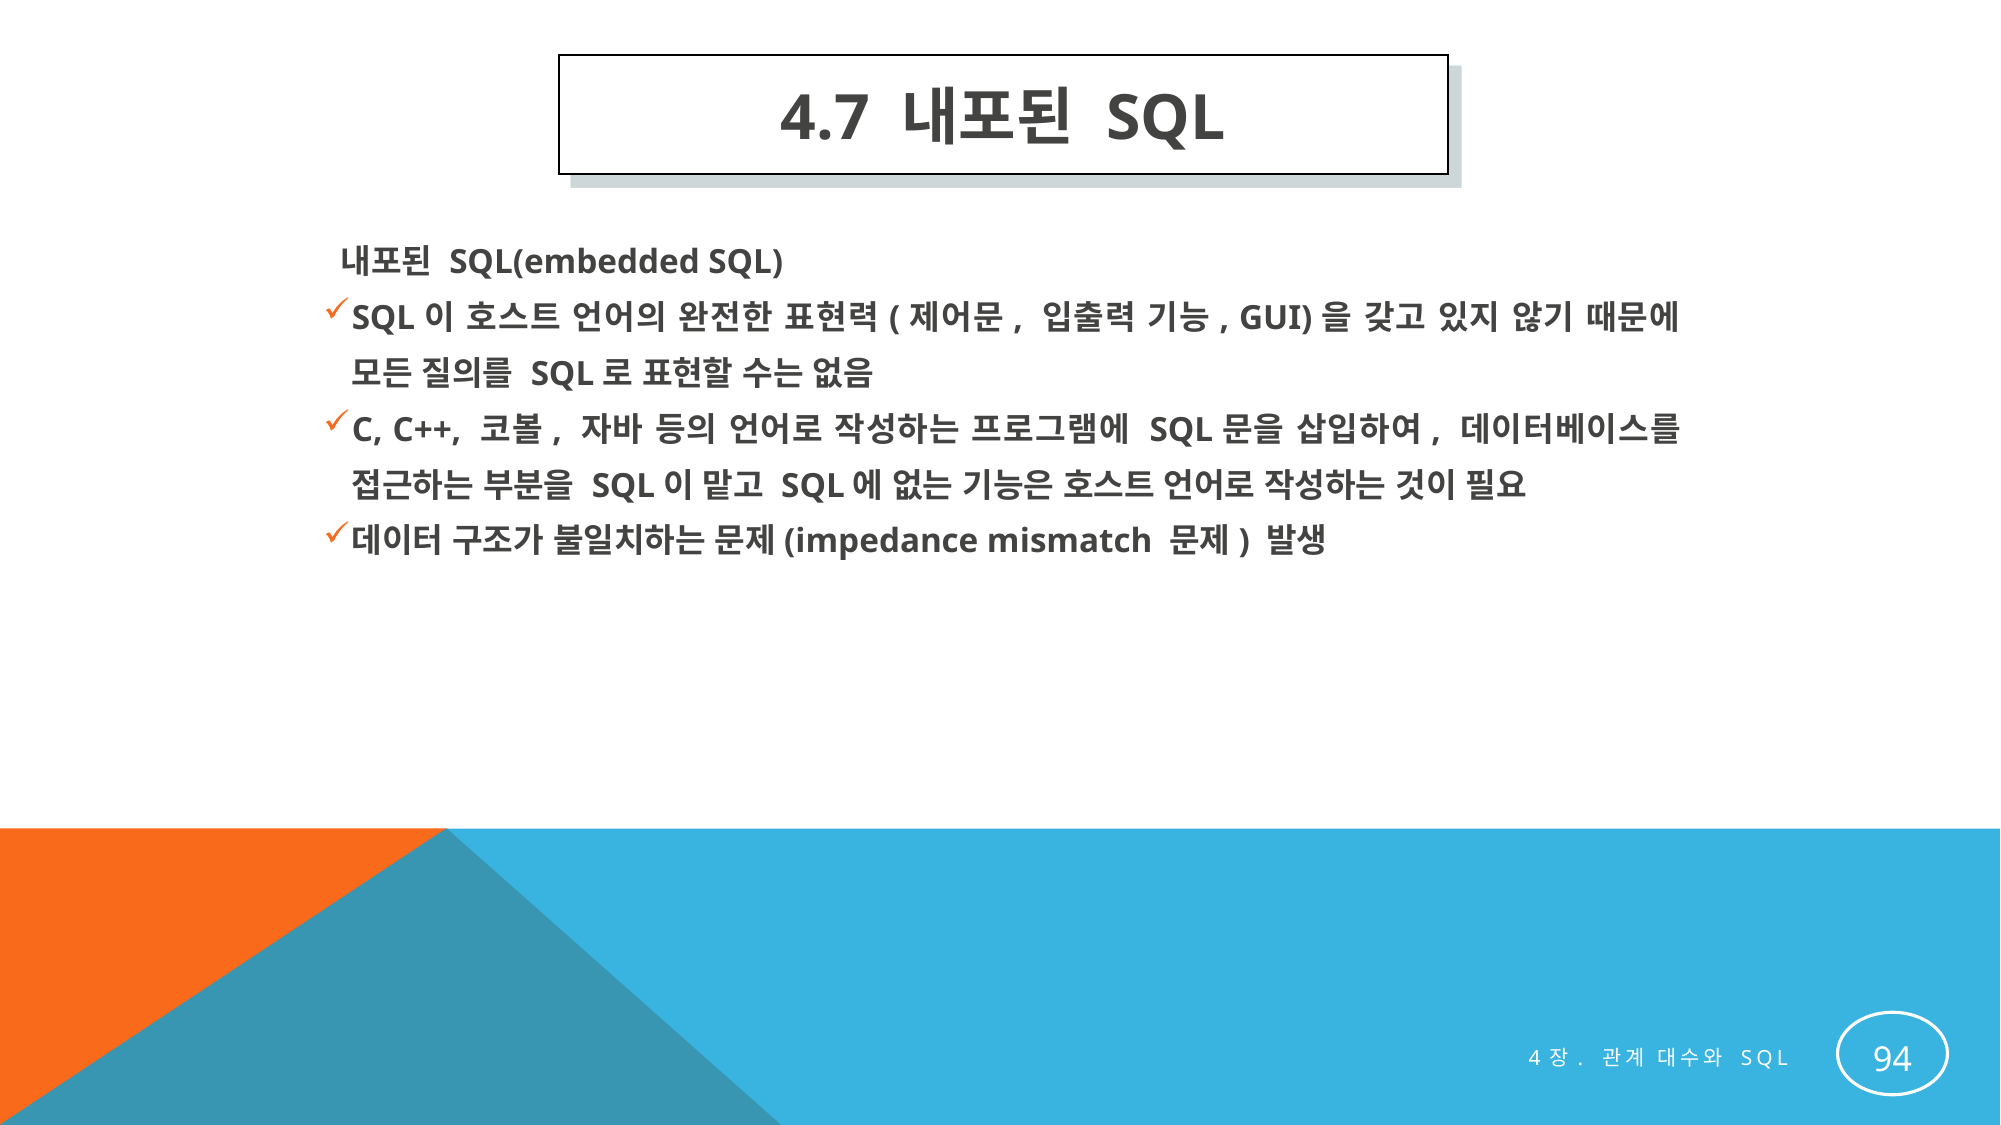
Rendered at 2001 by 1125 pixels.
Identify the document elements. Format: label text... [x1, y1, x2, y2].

footer 4장. 관계 대수와 SQL [769, 1031, 1803, 1076]
text_box 4.7 내포된 SQL [558, 54, 1448, 174]
slide_number 94 [1835, 1010, 1950, 1097]
list 내포된 SQL(embedded SQL) SQL이 호스트 언어의 완전한 표현력(제어문, 입출력 기능, GUI)을 갖고 있지 않기 때문에 모든 질의를 SQL로 표현할 수는 없음 C, C++, 코볼, 자바 등의 언어로 작성하는 프로그램에 SQL문을 삽입하여, 데이터베이스를 접근하는 부분을 SQL이 맡고 SQL에 없는 기능은 호스트 언어로 작성하는 것이 필요 데이터 구조가 불일치하는 문제(impedance mismatch 문제) 발생 [308, 216, 1696, 1021]
